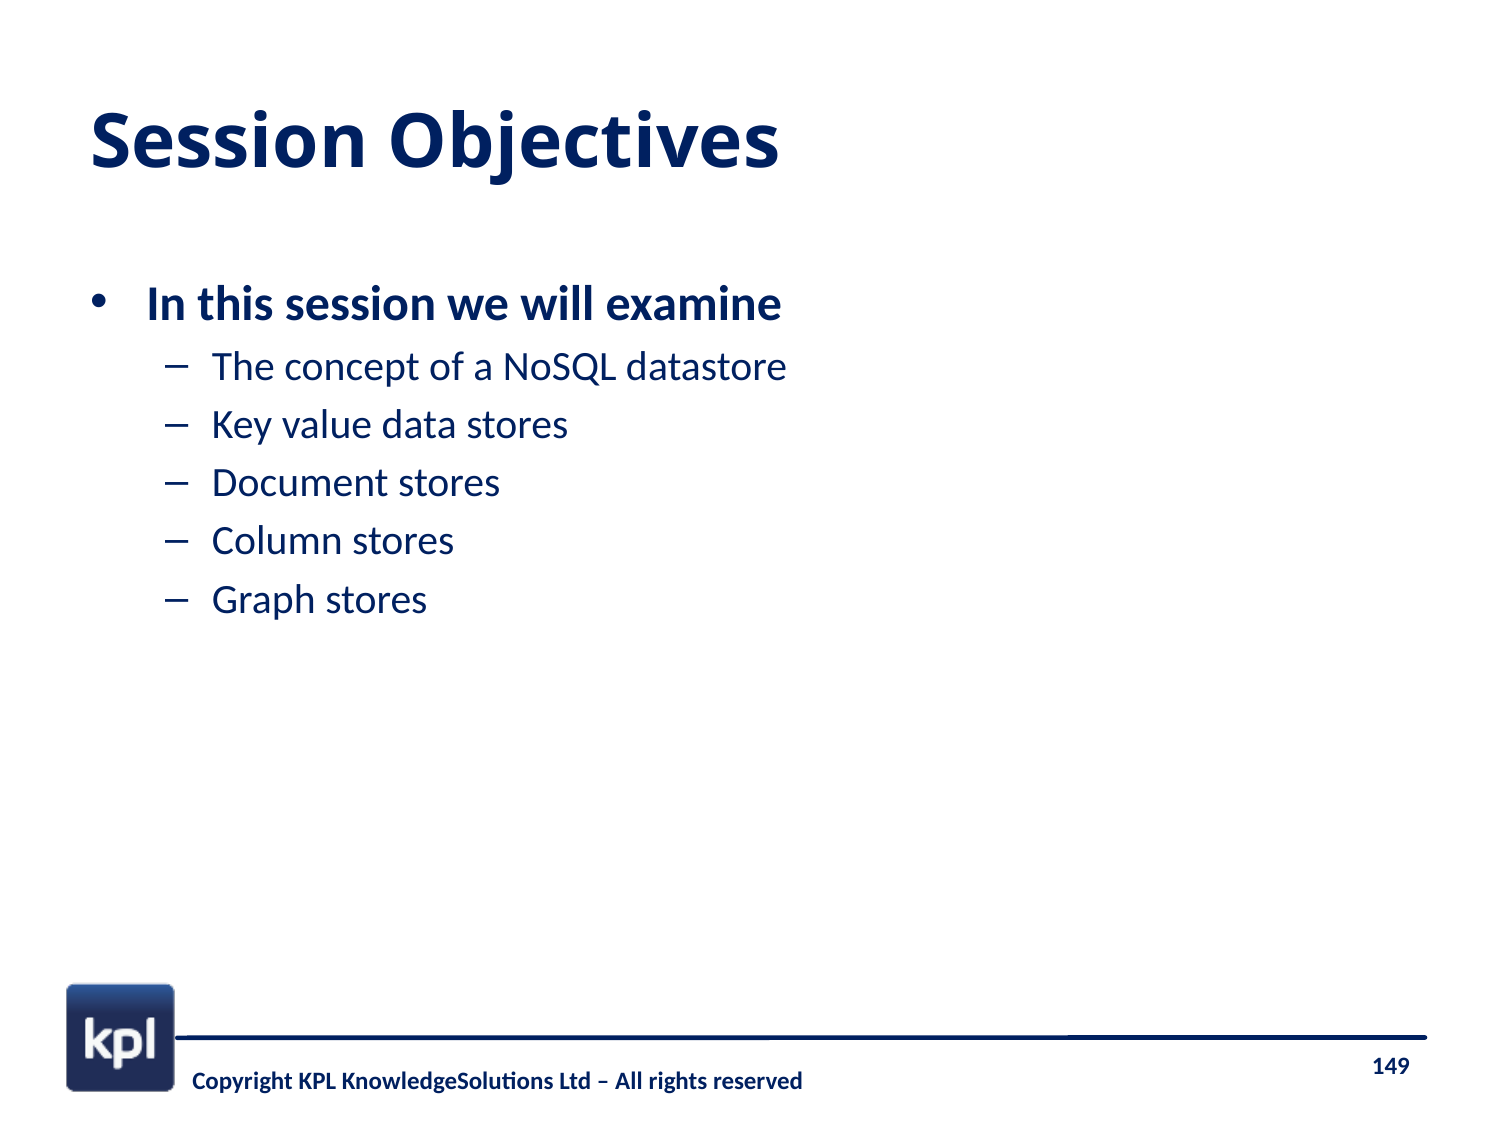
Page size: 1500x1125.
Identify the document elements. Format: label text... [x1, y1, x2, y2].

title Session Objectives [75, 43, 1436, 233]
list In this session we will examine The concept of a NoSQL datastore Key value data stores Document stores Column stores Graph stores [75, 262, 1425, 1013]
picture [62, 980, 178, 1095]
footer Copyright KPL KnowledgeSolutions Ltd – All rights reserved [177, 1050, 963, 1110]
text_box 149 [987, 1042, 1425, 1103]
